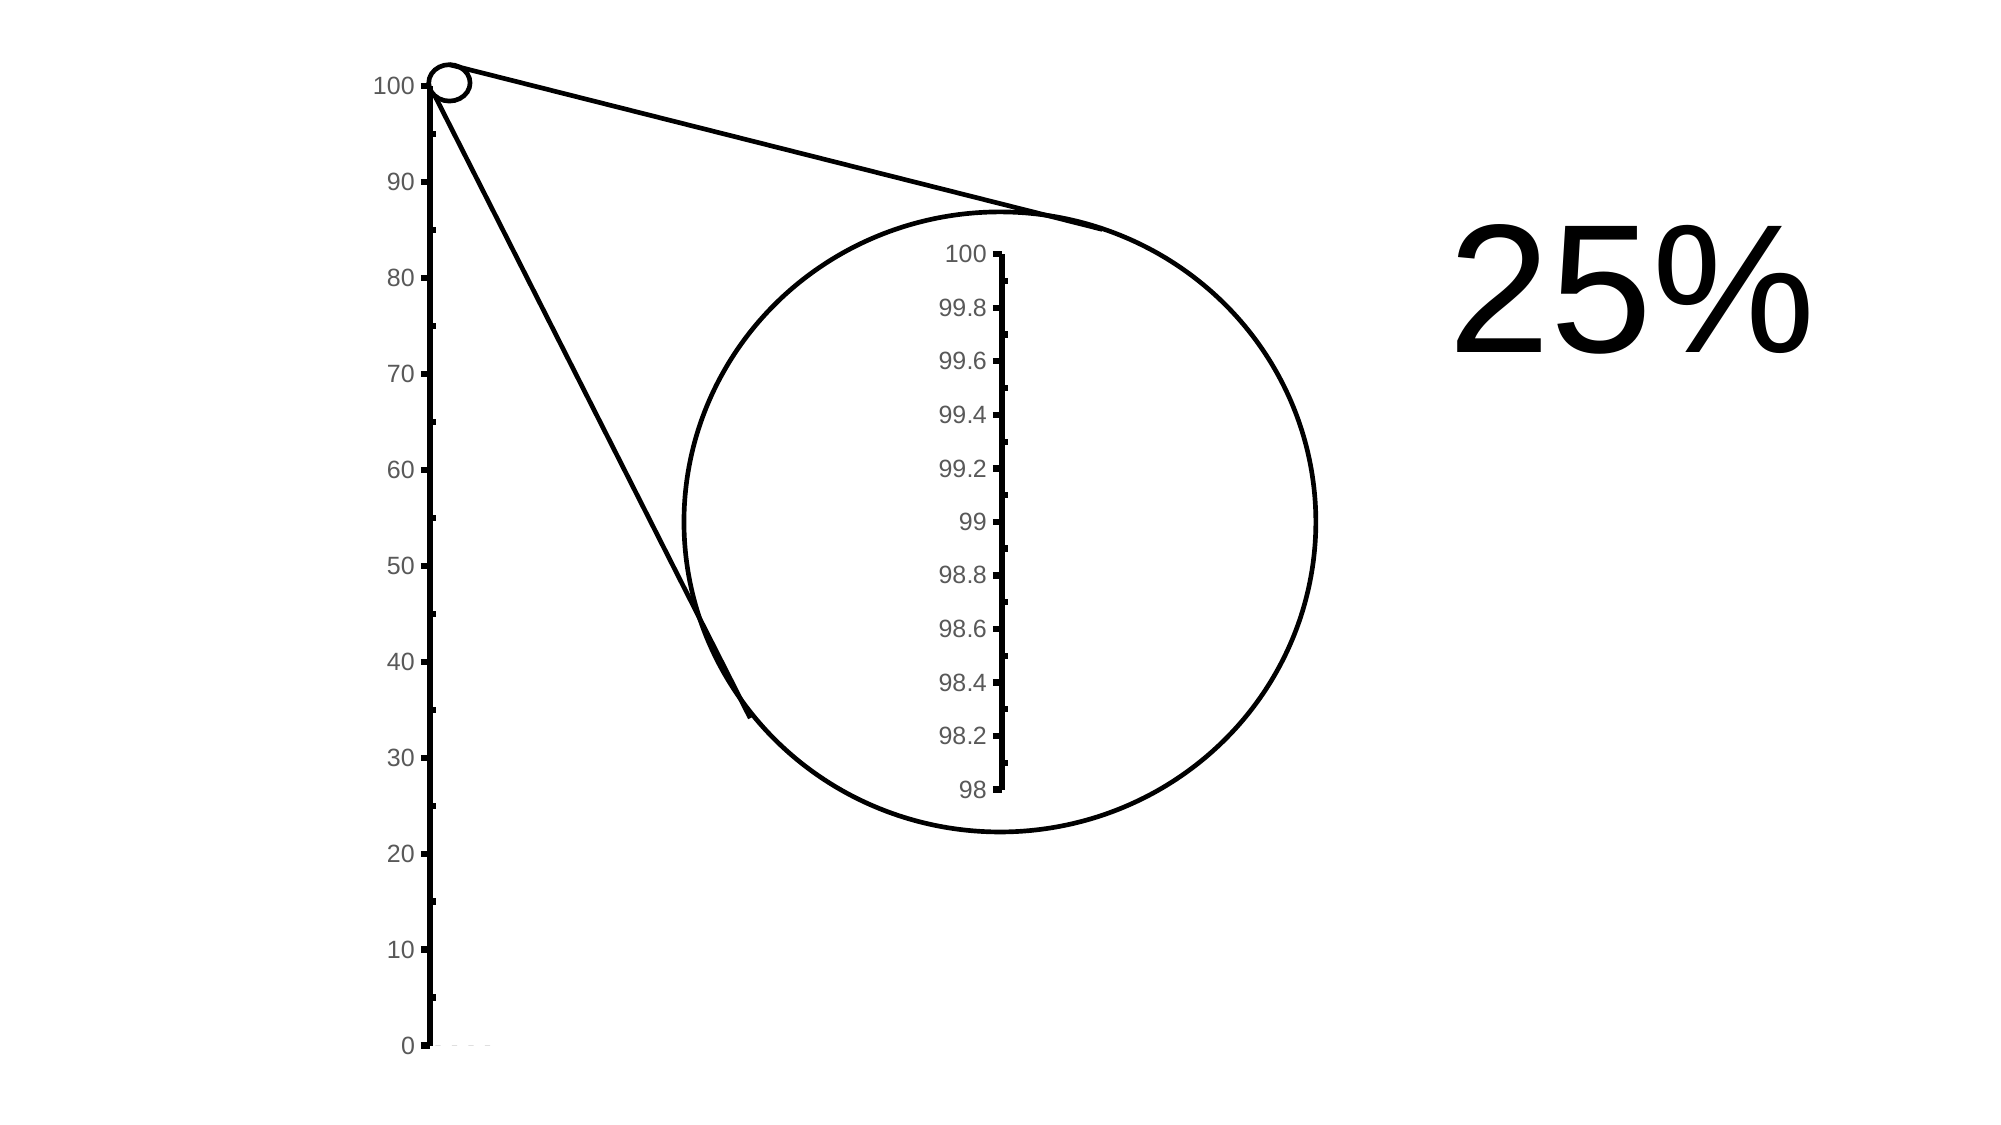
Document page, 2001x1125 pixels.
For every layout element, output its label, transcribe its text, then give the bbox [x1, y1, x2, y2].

chart [935, 230, 1064, 815]
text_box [449, 64, 1103, 230]
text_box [434, 95, 751, 719]
chart [370, 52, 499, 1080]
text_box [751, 227, 1317, 834]
text_box 25% [1434, 162, 1832, 397]
